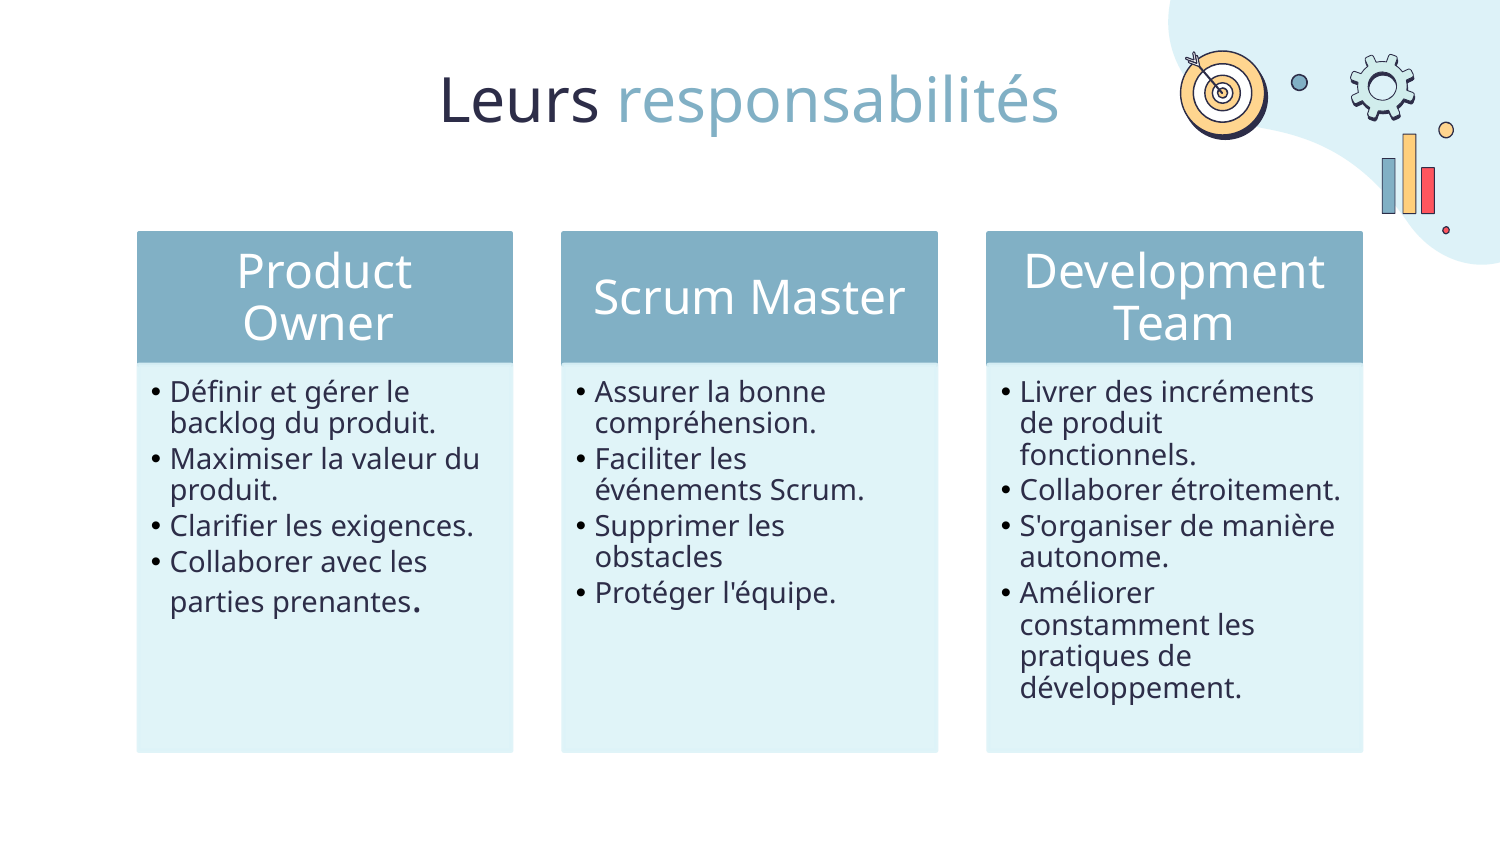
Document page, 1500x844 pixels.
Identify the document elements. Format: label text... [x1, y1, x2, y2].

title Leurs responsabilités [117, 45, 1383, 140]
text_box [1179, 49, 1269, 141]
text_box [138, 185, 1362, 799]
